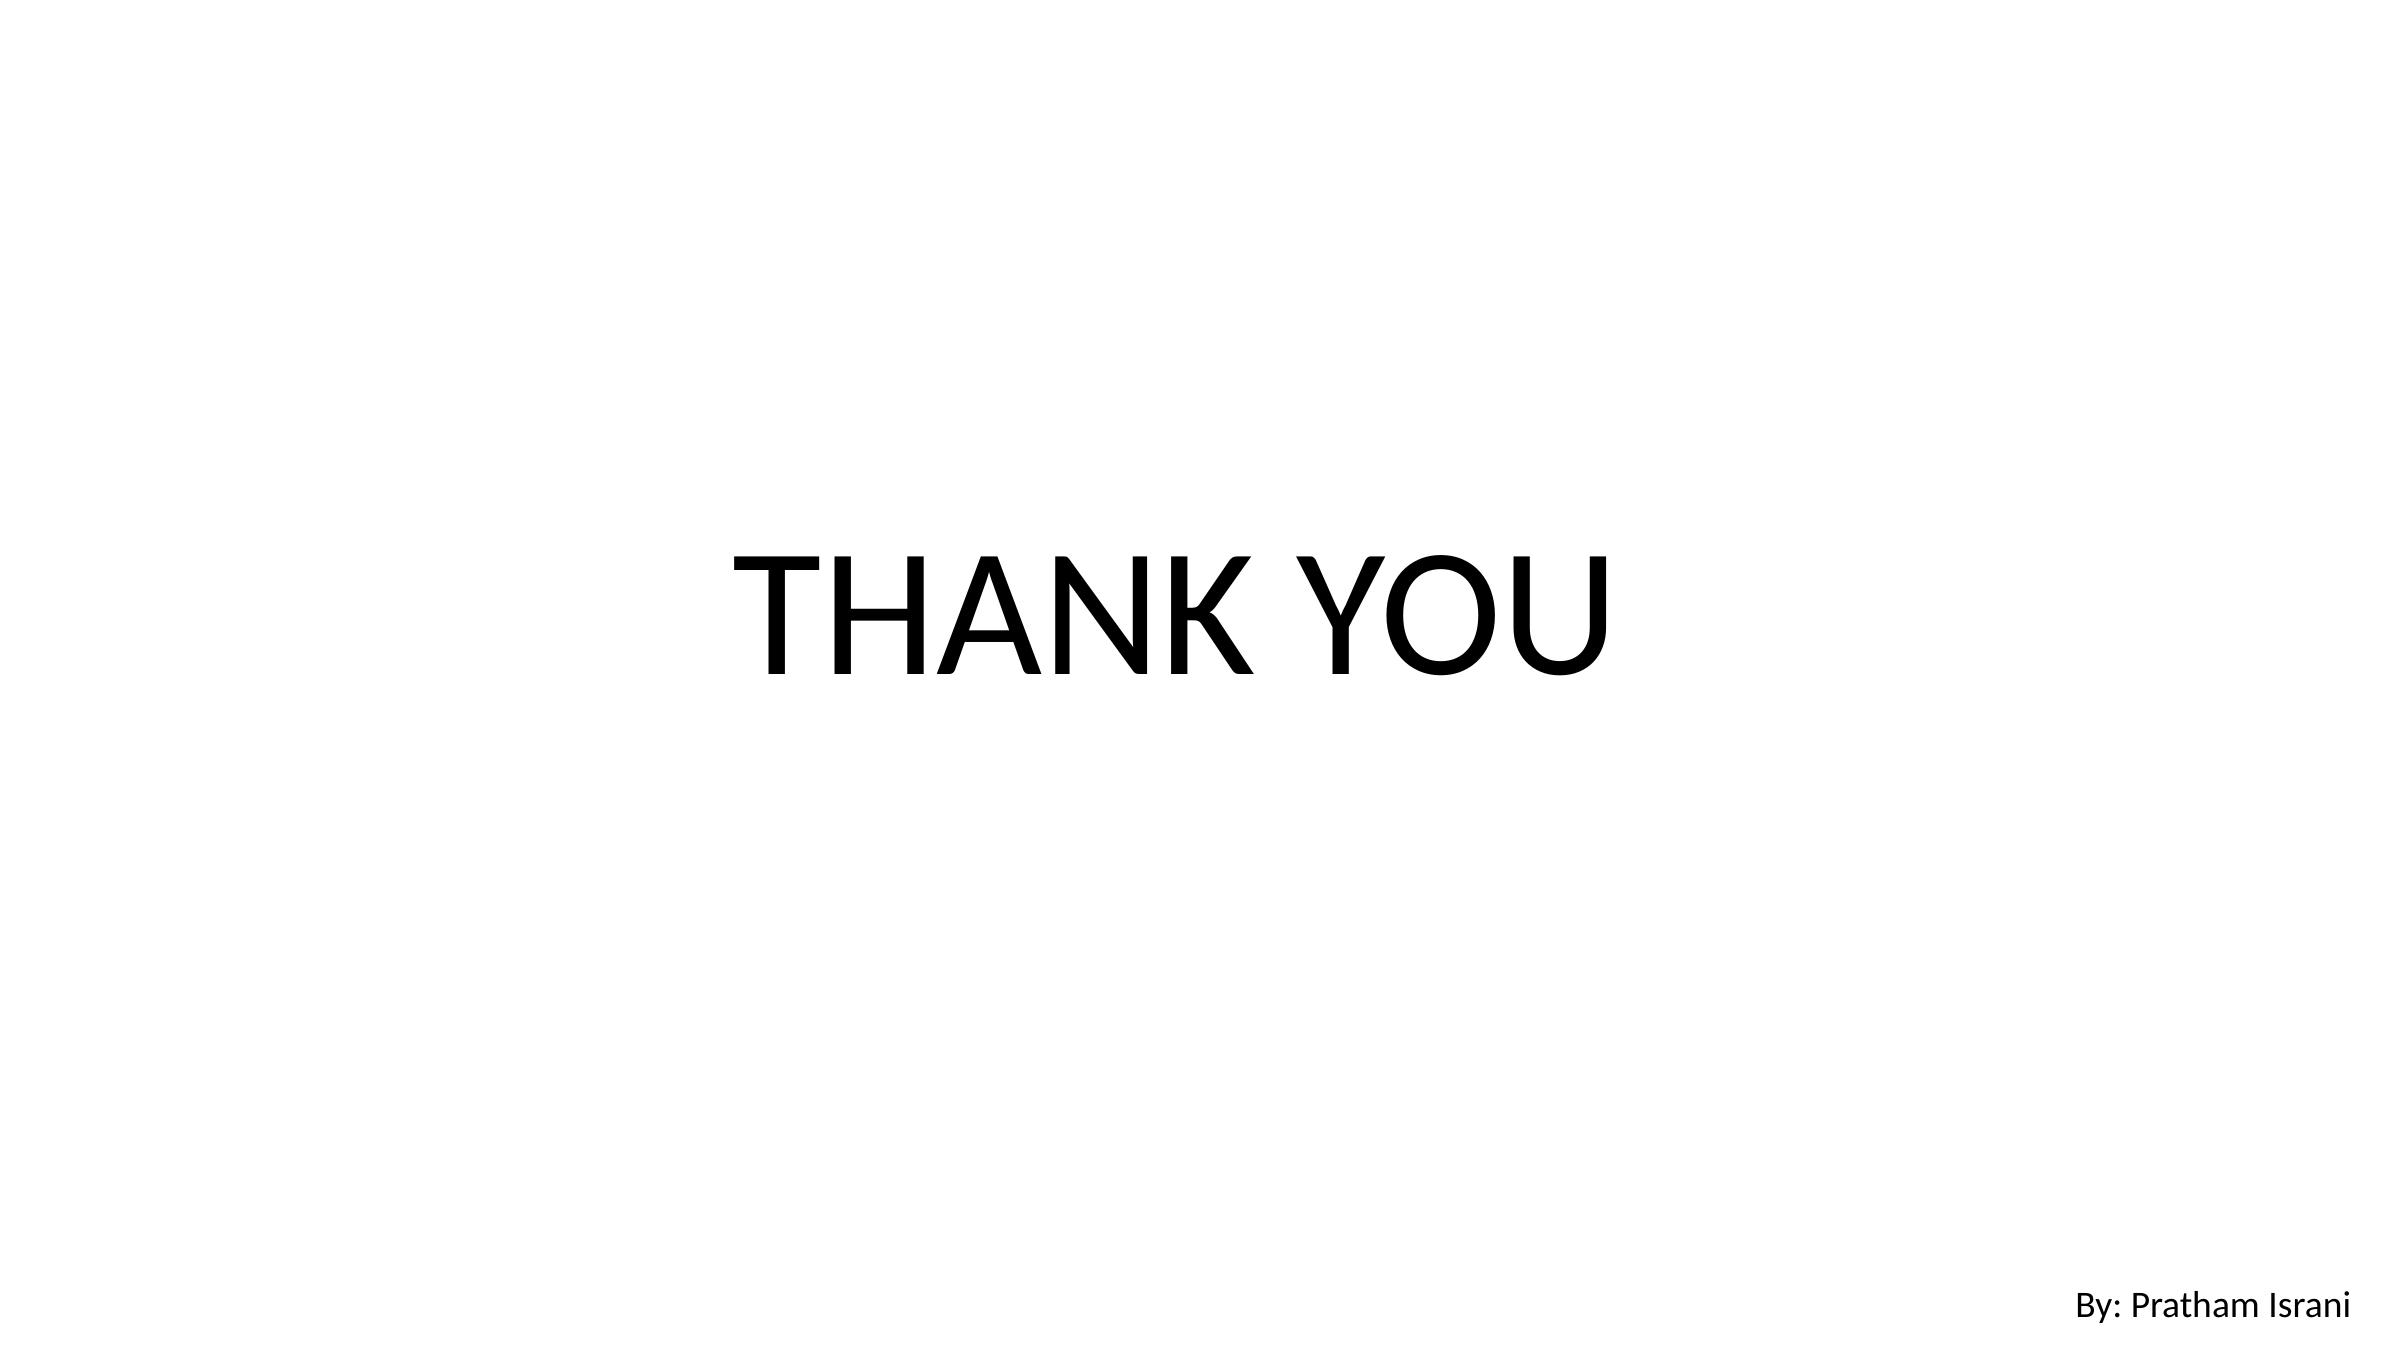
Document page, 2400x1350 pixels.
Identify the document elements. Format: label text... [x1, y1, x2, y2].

text_box THANK YOU [718, 483, 2400, 719]
text_box By: Pratham Israni [2060, 1273, 2400, 1333]
